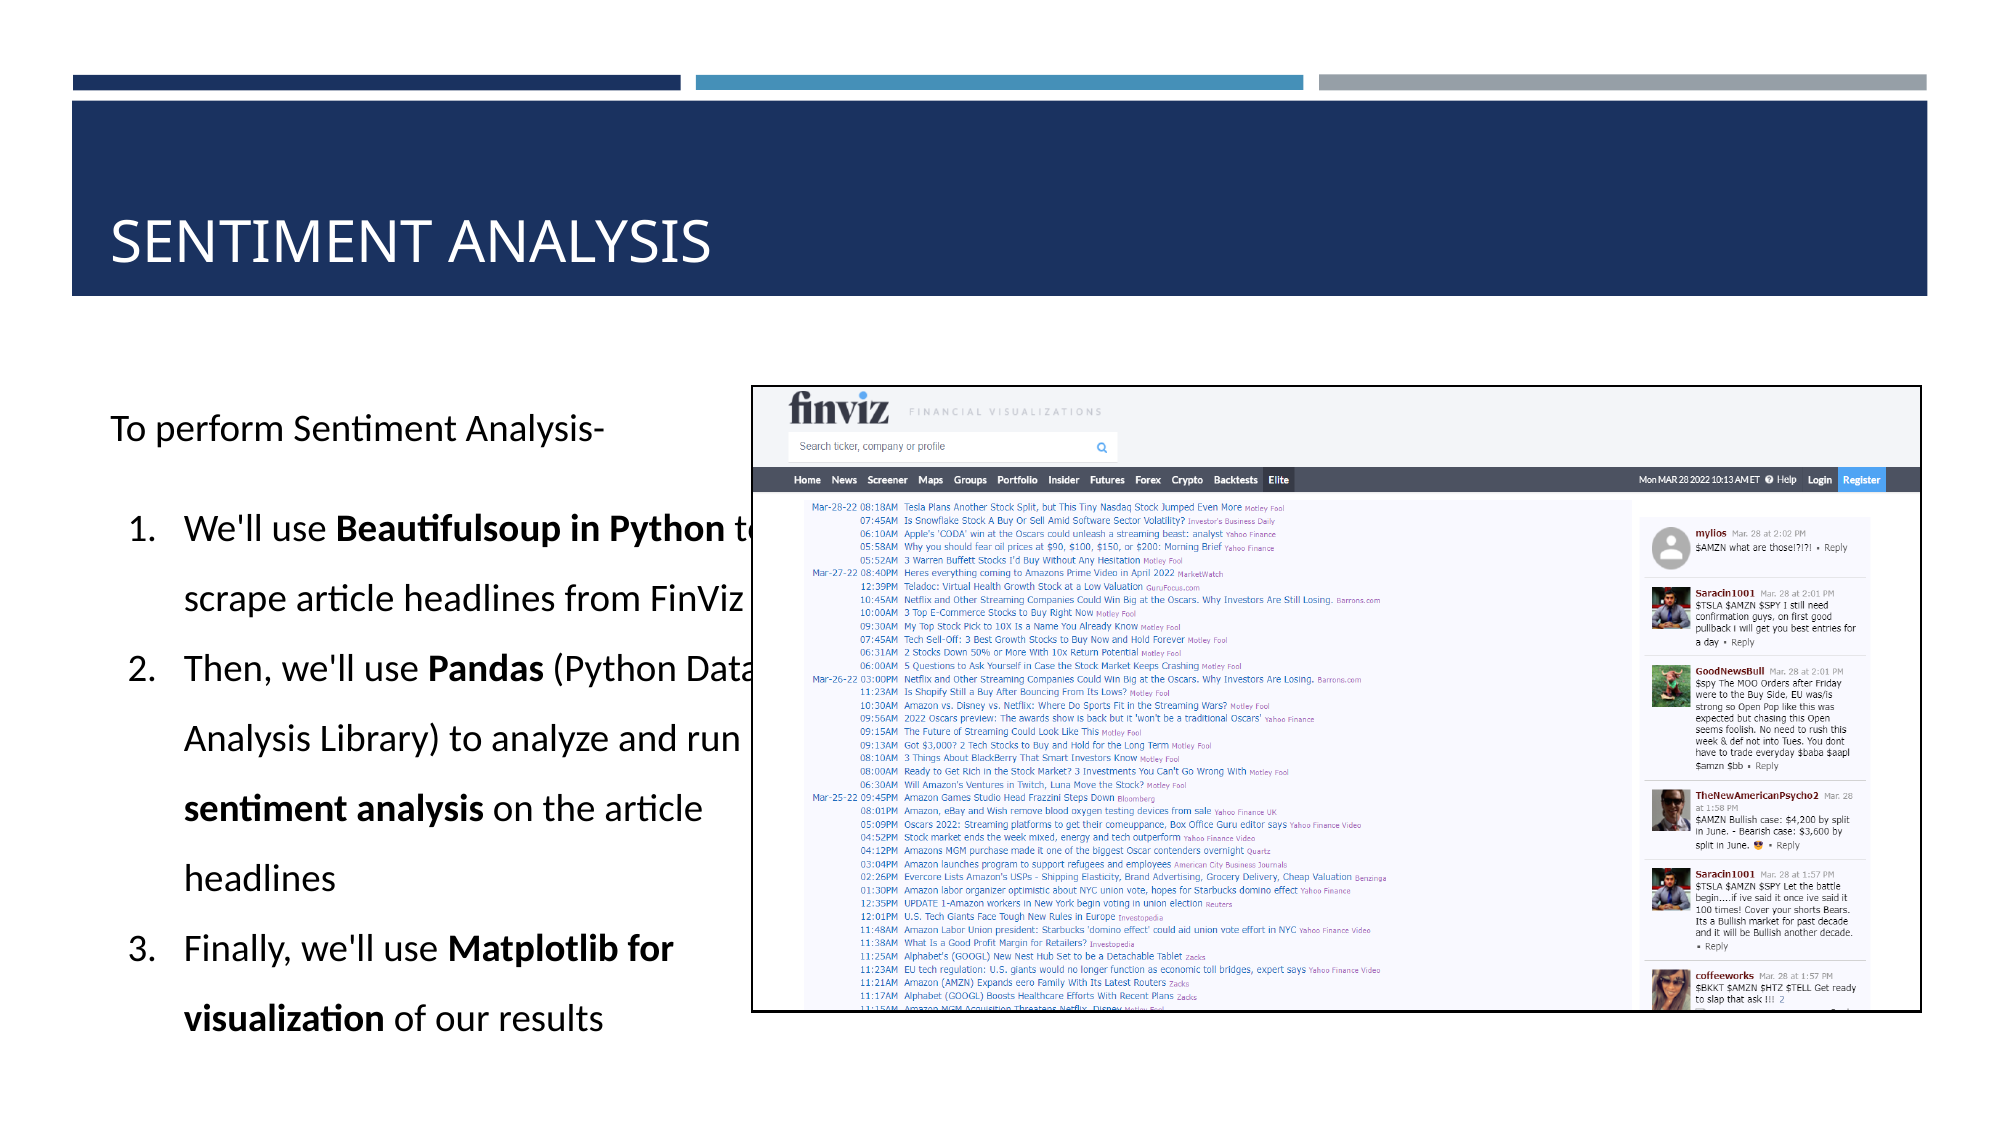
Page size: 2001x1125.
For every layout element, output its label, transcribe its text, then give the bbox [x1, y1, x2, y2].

list To perform Sentiment Analysis- We'll use Beautifulsoup in Python to scrape article headlines from FinViz Then, we'll use Pandas (Python Data Analysis Library) to analyze and run sentiment analysis on the article headlines Finally, we'll use Matplotlib for visualization of our results [95, 357, 784, 1061]
title SENTIMENT ANALYSIS [95, 115, 1905, 282]
picture [752, 387, 1921, 1011]
